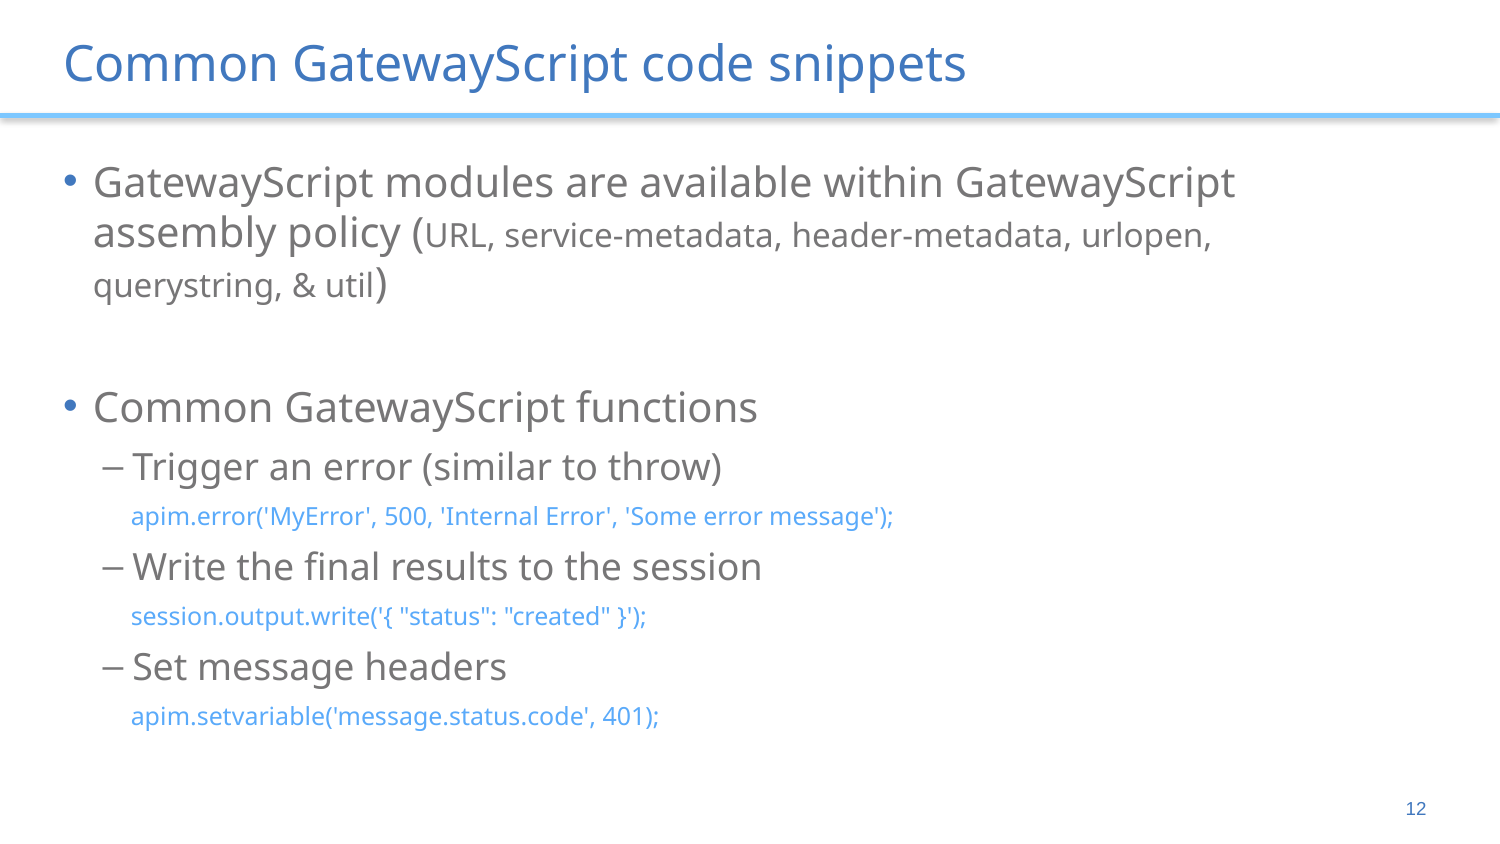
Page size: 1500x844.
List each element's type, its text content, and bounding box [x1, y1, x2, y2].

title Common GatewayScript code snippets [48, 7, 1425, 116]
list GatewayScript modules are available within GatewayScript assembly policy (URL, service-metadata, header-metadata, urlopen, querystring, & util) Common GatewayScript functions Trigger an error (similar to throw) apim.error('MyError', 500, 'Internal Error', 'Some error message'); Write the final results to the session session.output.write('{ "status": "created" }'); Set message headers apim.setvariable('message.status.code', 401); [48, 147, 1425, 754]
